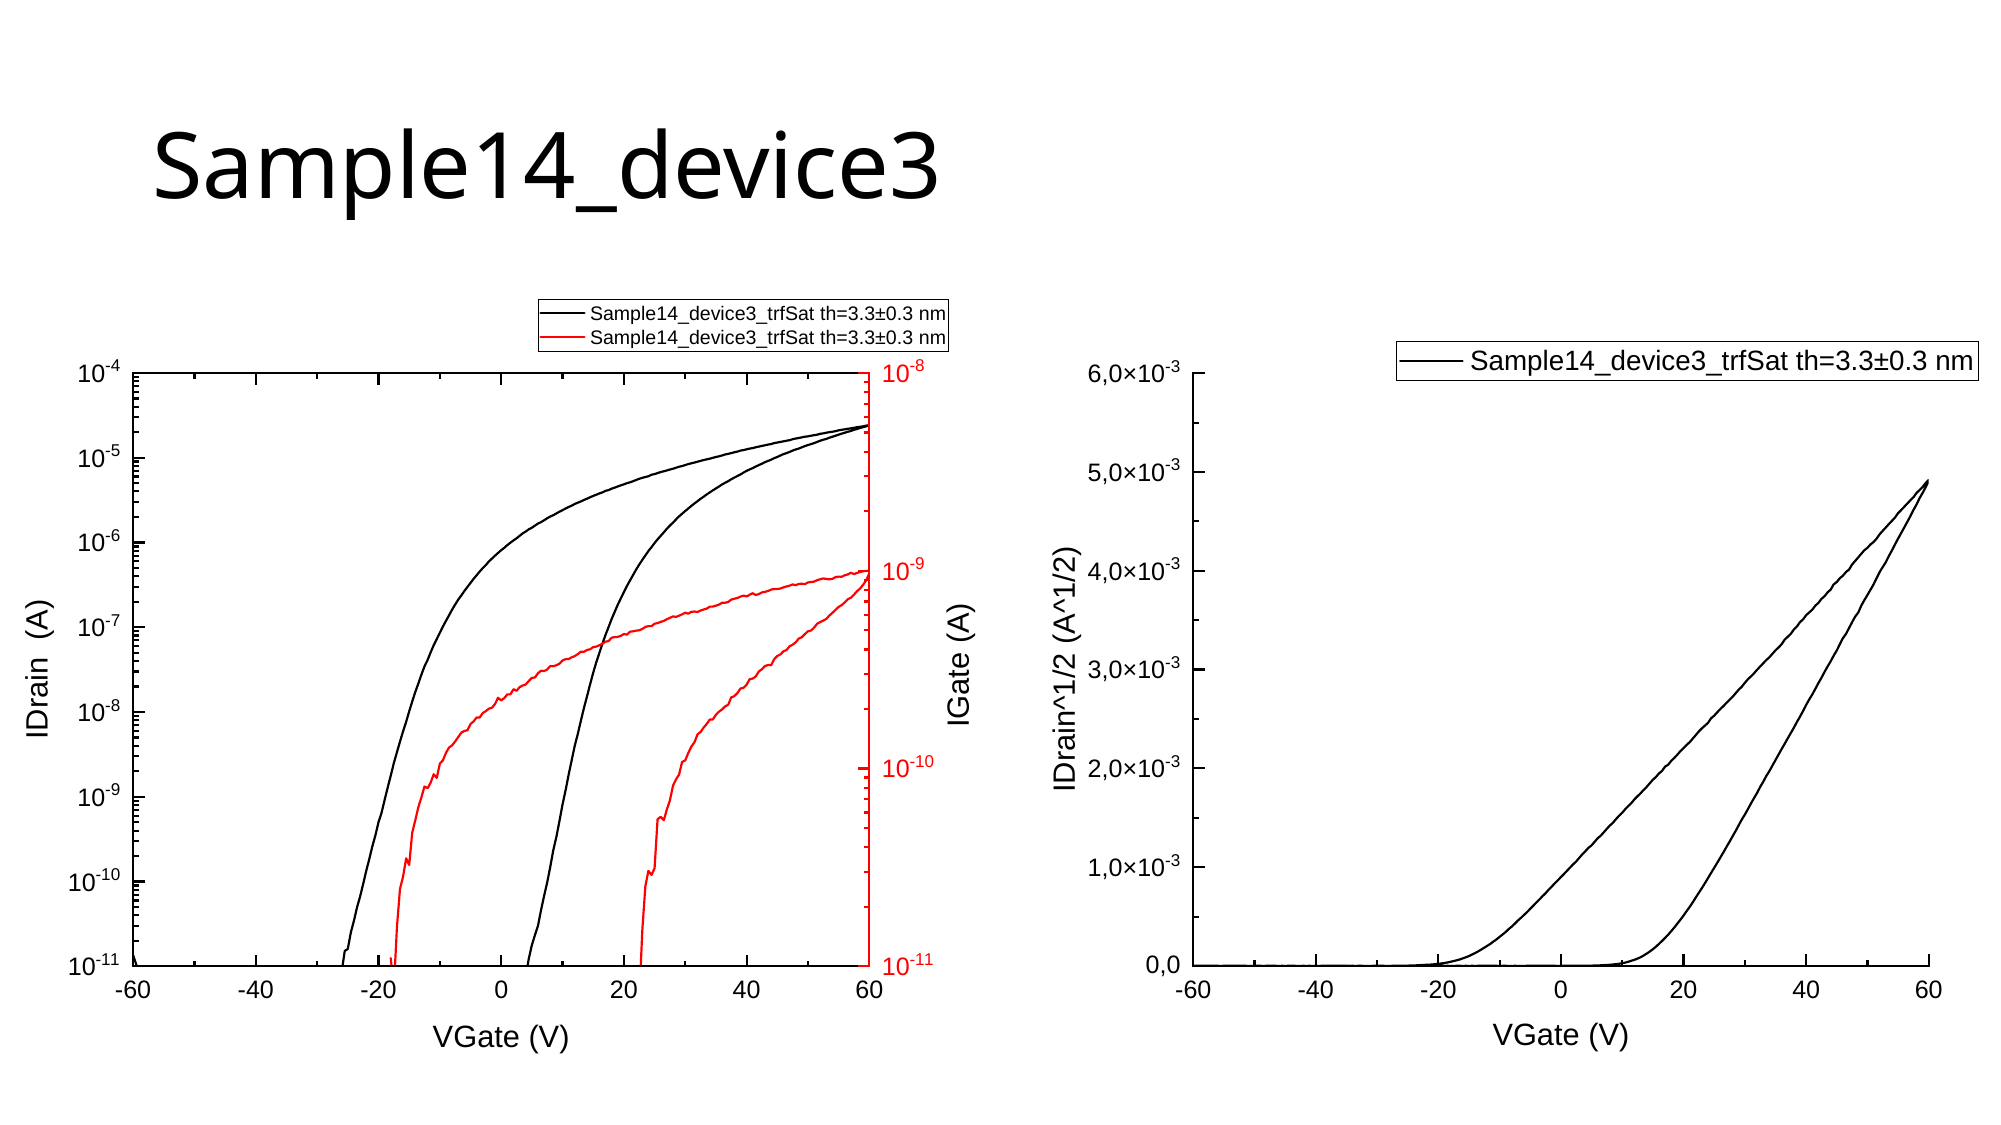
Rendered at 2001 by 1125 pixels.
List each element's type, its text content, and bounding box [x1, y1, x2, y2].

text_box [0, 277, 999, 1105]
title Sample14_device3 [137, 59, 1863, 277]
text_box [999, 277, 2000, 1105]
